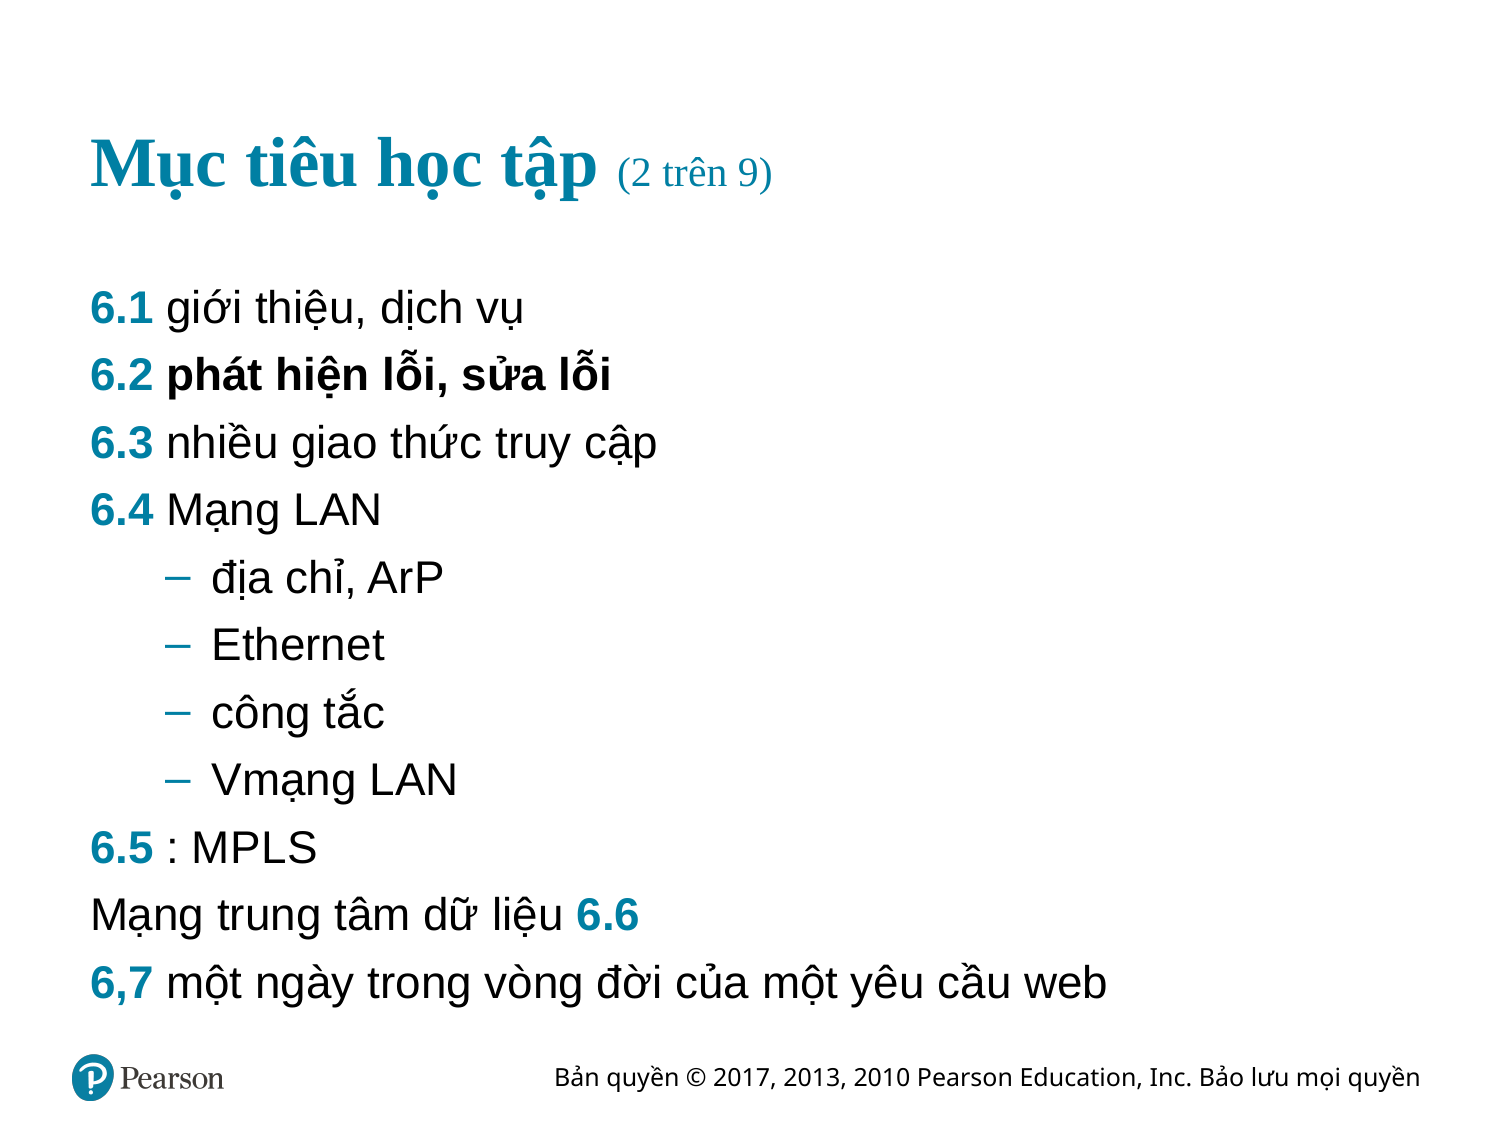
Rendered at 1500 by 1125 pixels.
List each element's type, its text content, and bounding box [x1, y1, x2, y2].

list 6.1 giới thiệu, dịch vụ 6.2 phát hiện lỗi, sửa lỗi 6.3 nhiều giao thức truy cập 6.4 Mạng LAN địa chỉ, A r P Ethernet công tắc V mạng LAN 6.5 : M P L S Mạng trung tâm dữ liệu 6.6 6,7 một ngày trong vòng đời của một yêu cầu web [75, 262, 1425, 1027]
picture [72, 1054, 88, 1070]
picture [80, 1063, 106, 1088]
title Mục tiêu học tập (2 trên 9) [75, 35, 1425, 216]
picture [72, 1087, 83, 1101]
picture [98, 1054, 224, 1101]
